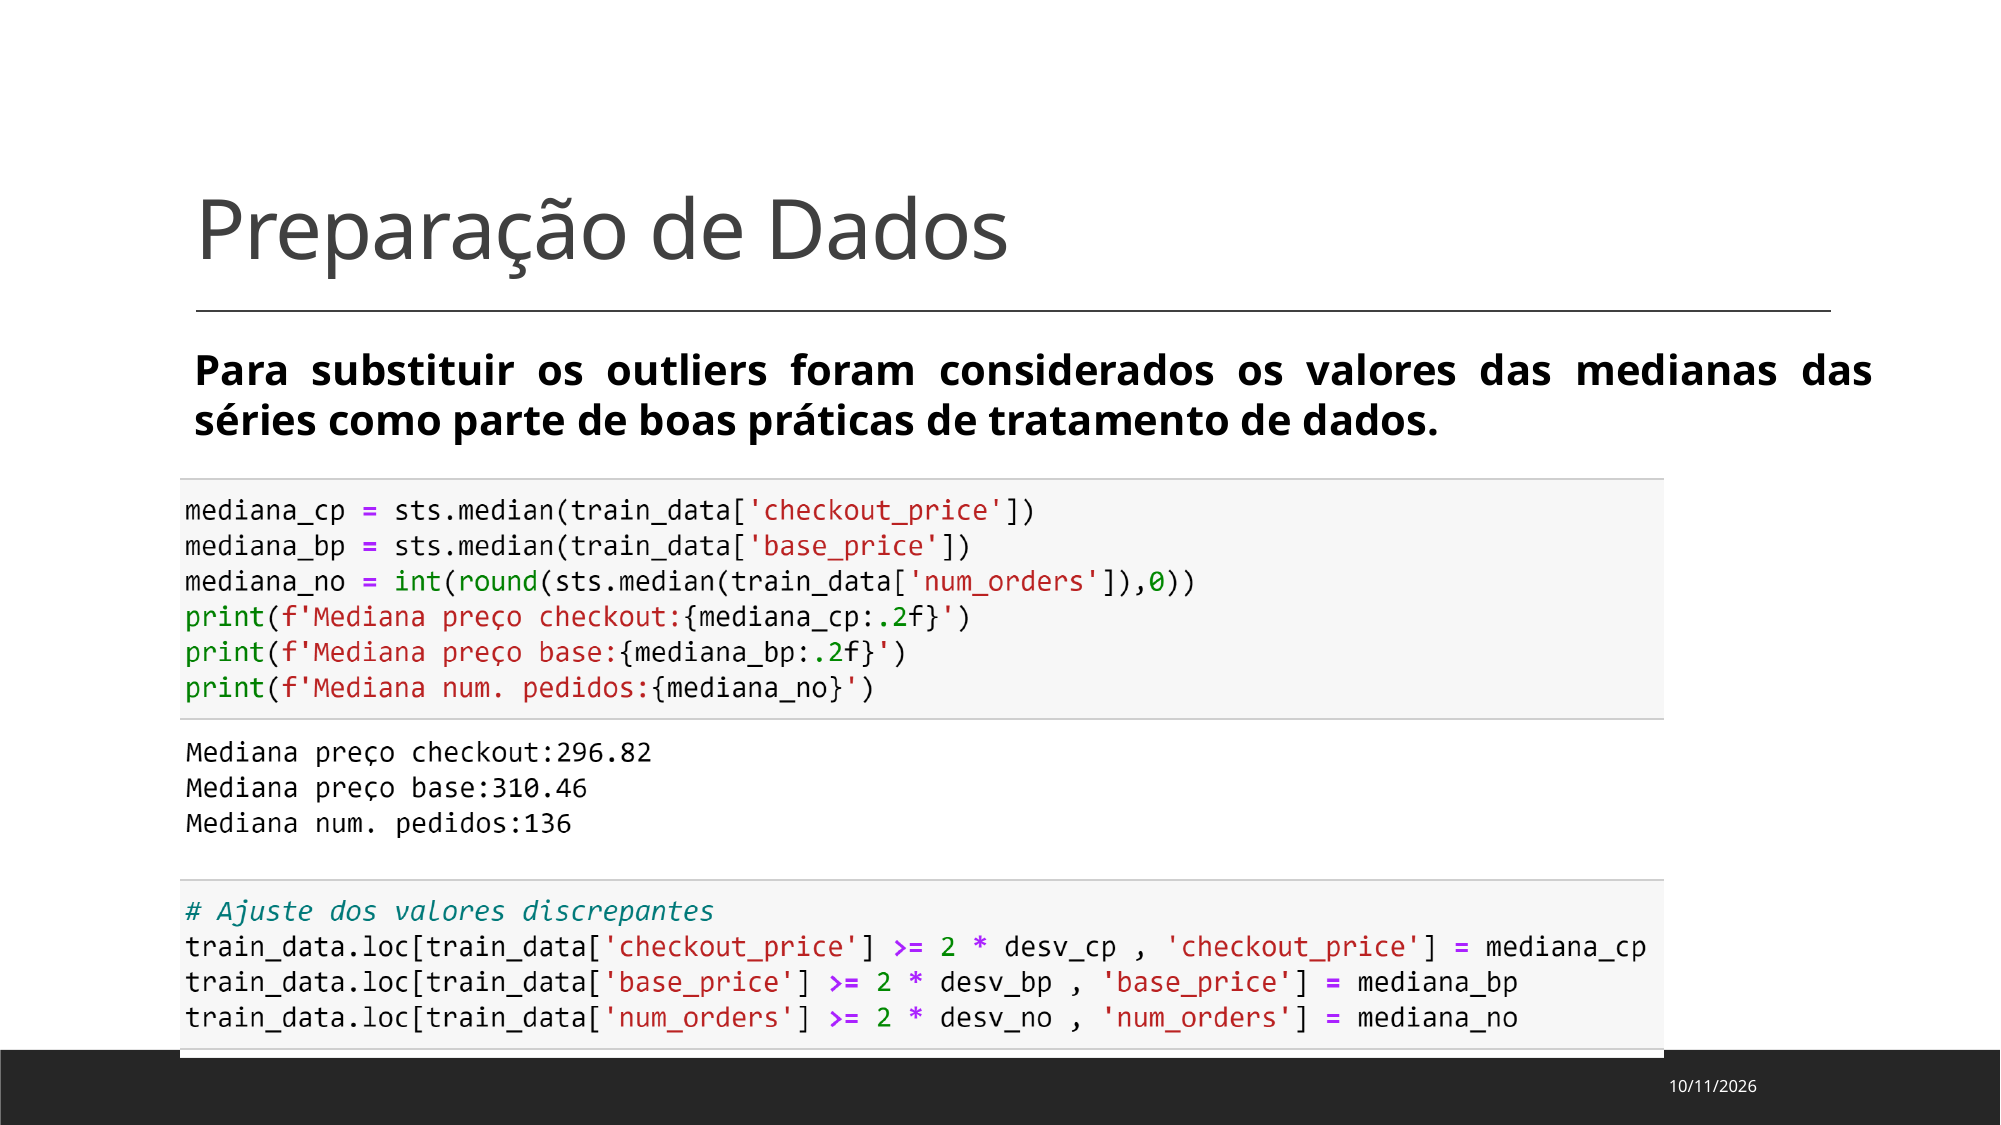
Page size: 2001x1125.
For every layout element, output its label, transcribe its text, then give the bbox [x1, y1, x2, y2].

title Preparação de Dados [180, 47, 1830, 285]
text_box Para substituir os outliers foram considerados os valores das medianas das séries como parte de boas práticas de tratamento de dados. [180, 336, 1890, 451]
list [180, 451, 1830, 963]
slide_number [1348, 1057, 1773, 1118]
picture [179, 477, 1665, 1058]
